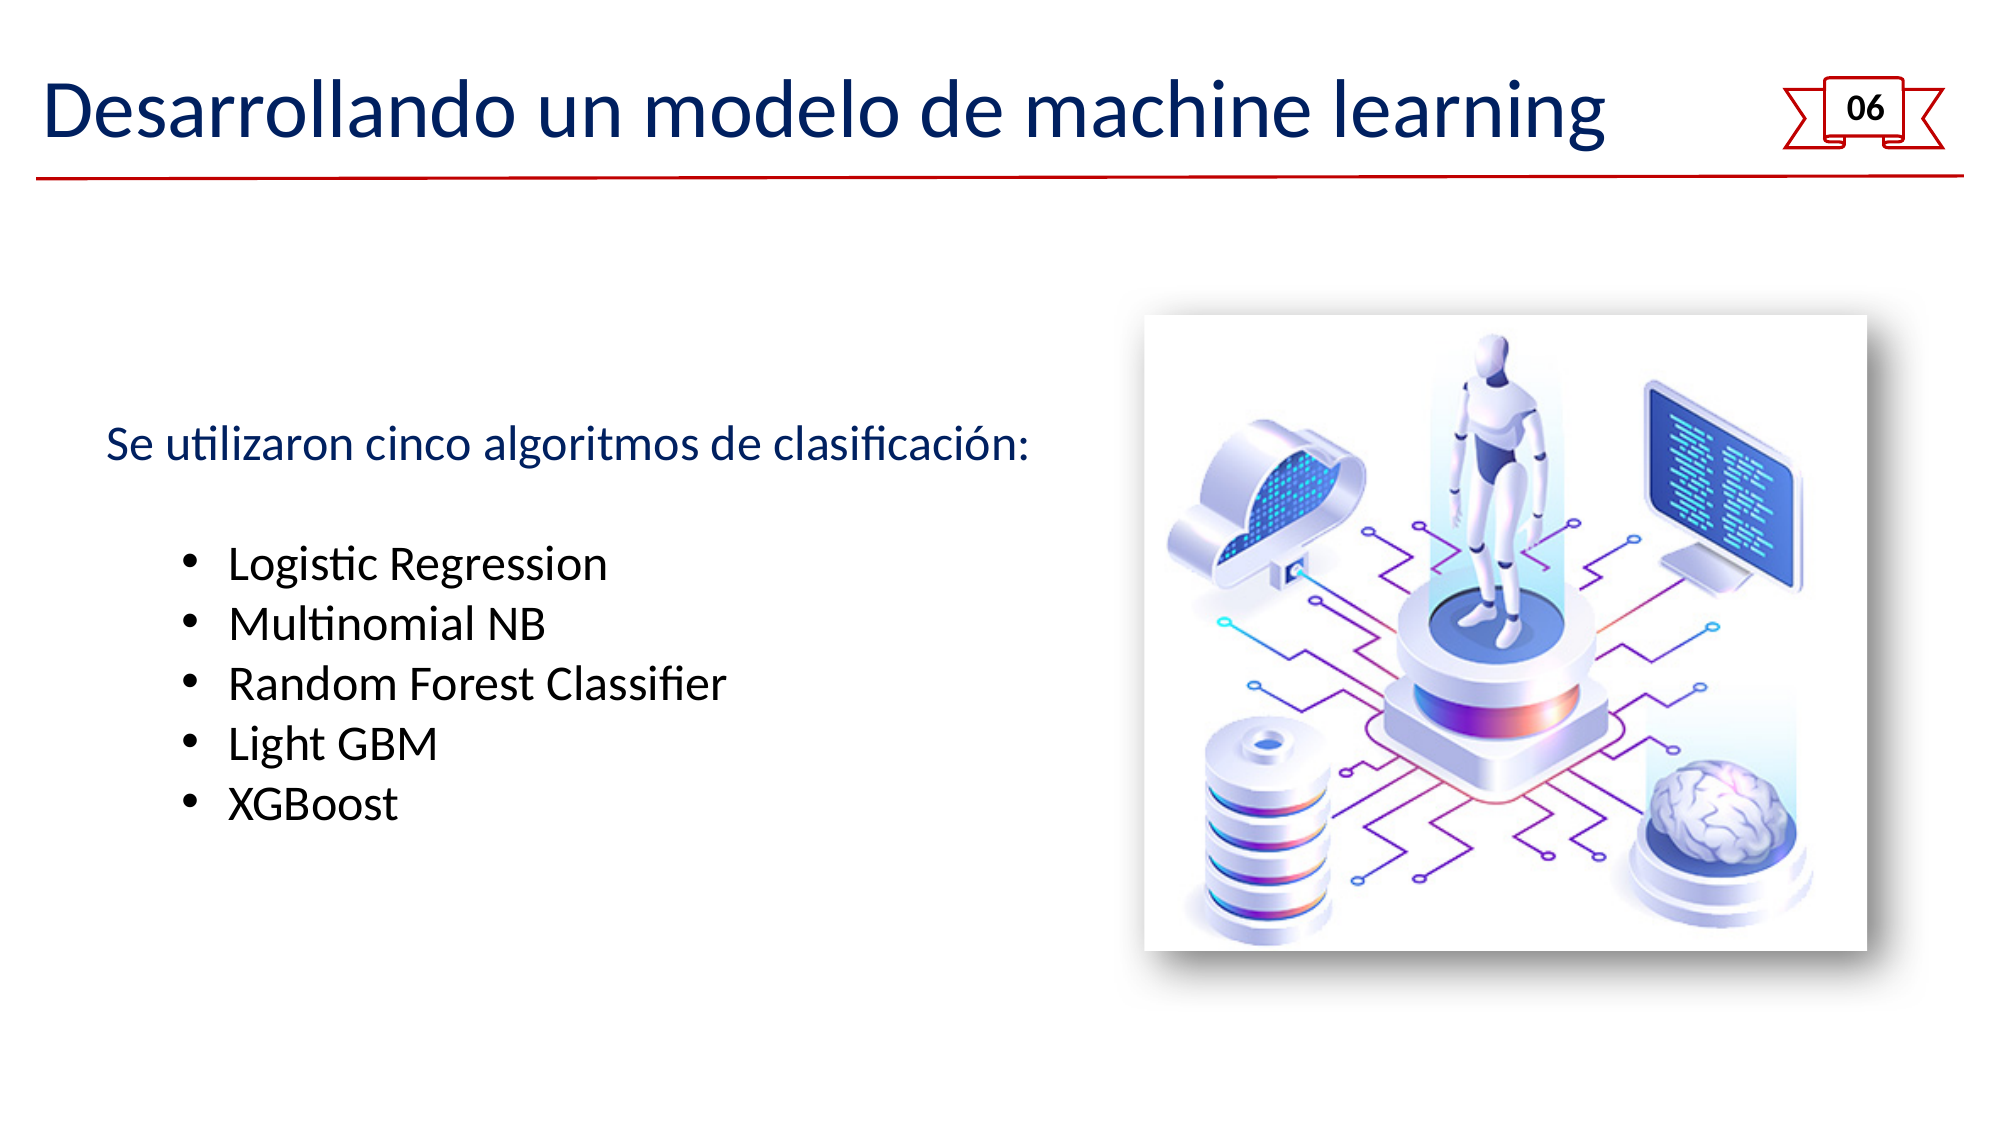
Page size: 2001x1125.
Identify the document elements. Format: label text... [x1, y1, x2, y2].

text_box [35, 175, 1964, 179]
picture [1144, 315, 1868, 951]
title Desarrollando un modelo de machine learning [27, 1, 1753, 220]
text_box Se utilizaron cinco algoritmos de clasificación: Logistic Regression Multinomial NB Random Forest Classifier Light GBM XGBoost [91, 403, 1056, 839]
text_box [1783, 76, 1945, 149]
text_box 06 [1832, 75, 1904, 135]
